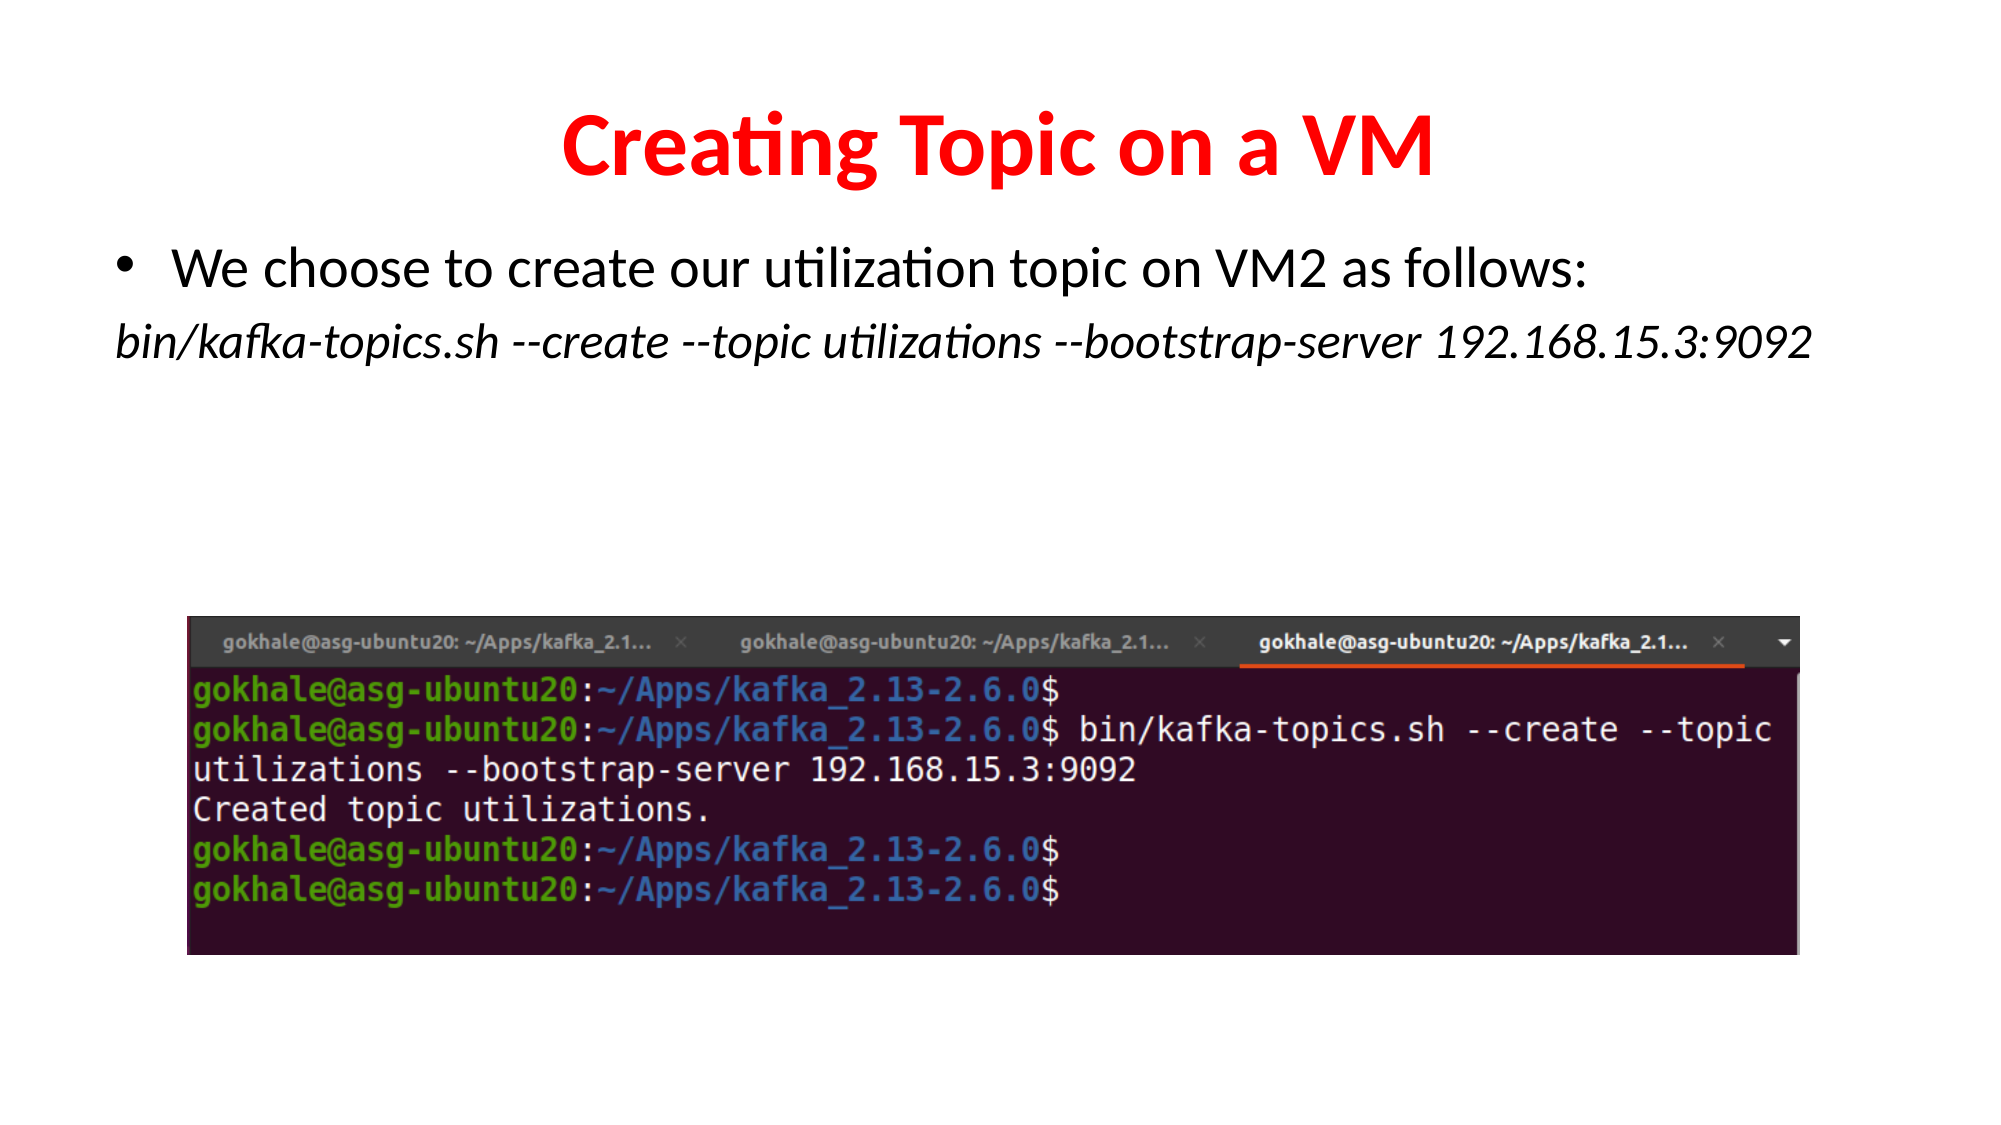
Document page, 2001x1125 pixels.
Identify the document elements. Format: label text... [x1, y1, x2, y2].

title Creating Topic on a VM [99, 45, 1900, 233]
list We choose to create our utilization topic on VM2 as follows: bin/kafka-topics.sh --create --topic utilizations --bootstrap-server 192.168.15.3:9092 [99, 221, 1875, 509]
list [187, 615, 1801, 955]
